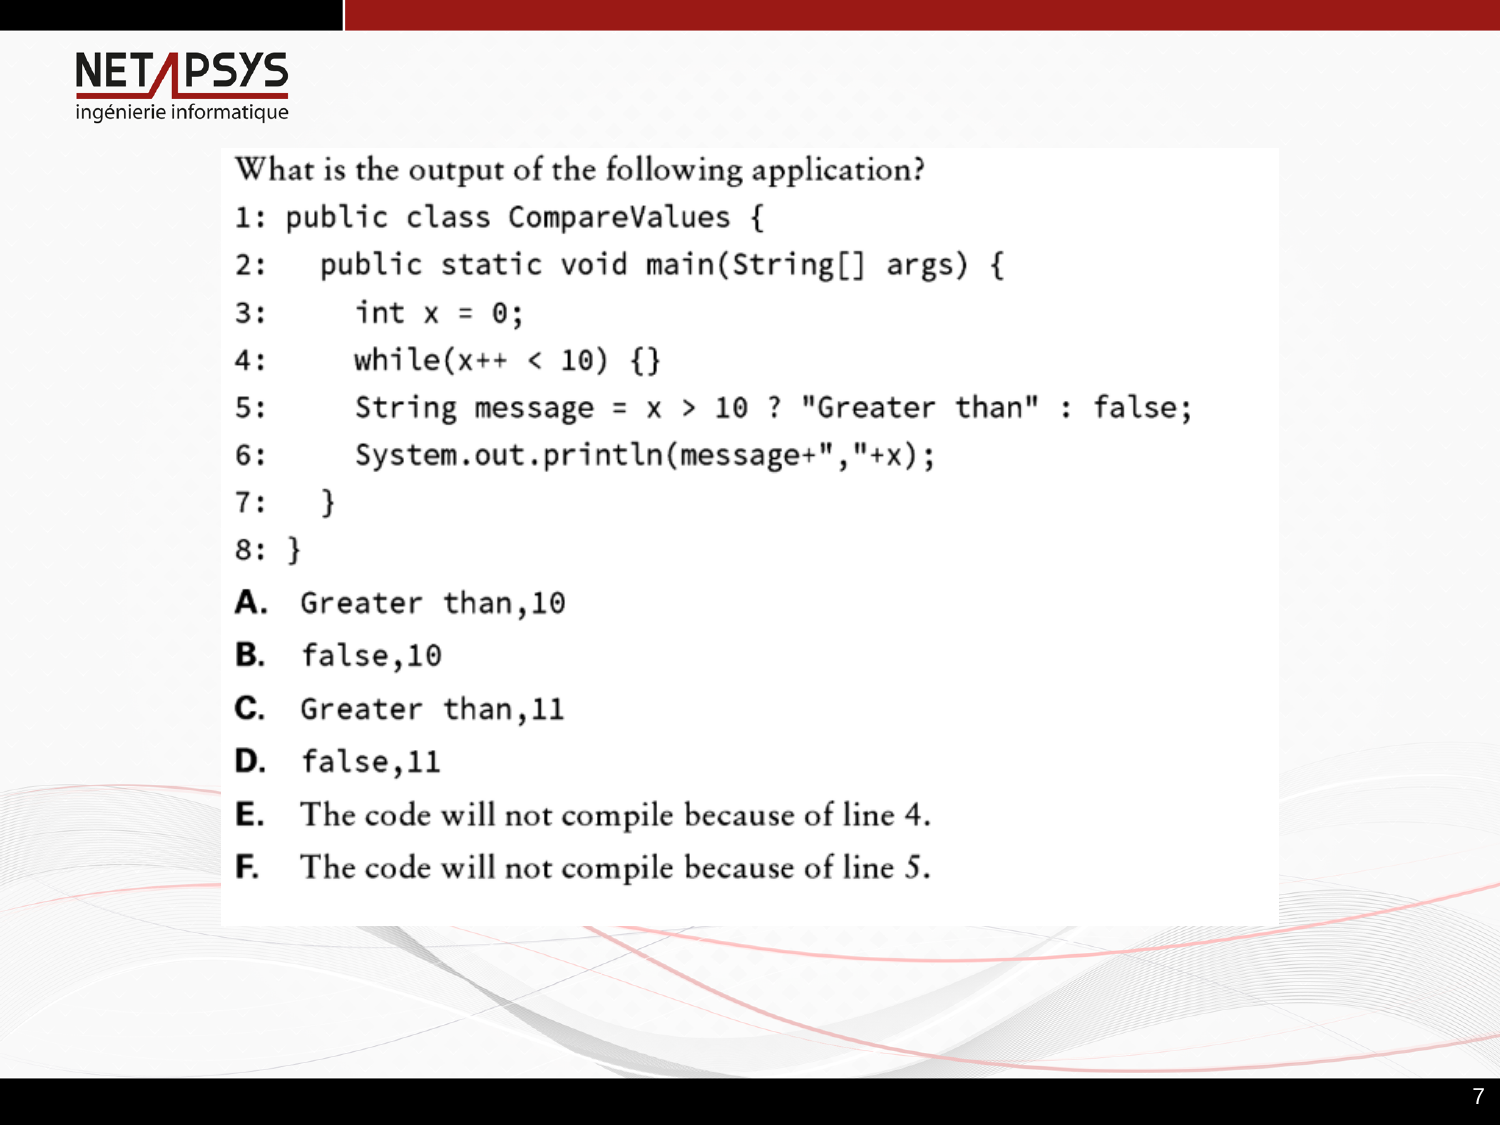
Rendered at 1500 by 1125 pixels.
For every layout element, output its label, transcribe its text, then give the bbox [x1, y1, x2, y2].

picture [0, 0, 1500, 1125]
slide_number 7 [1149, 1065, 1500, 1125]
